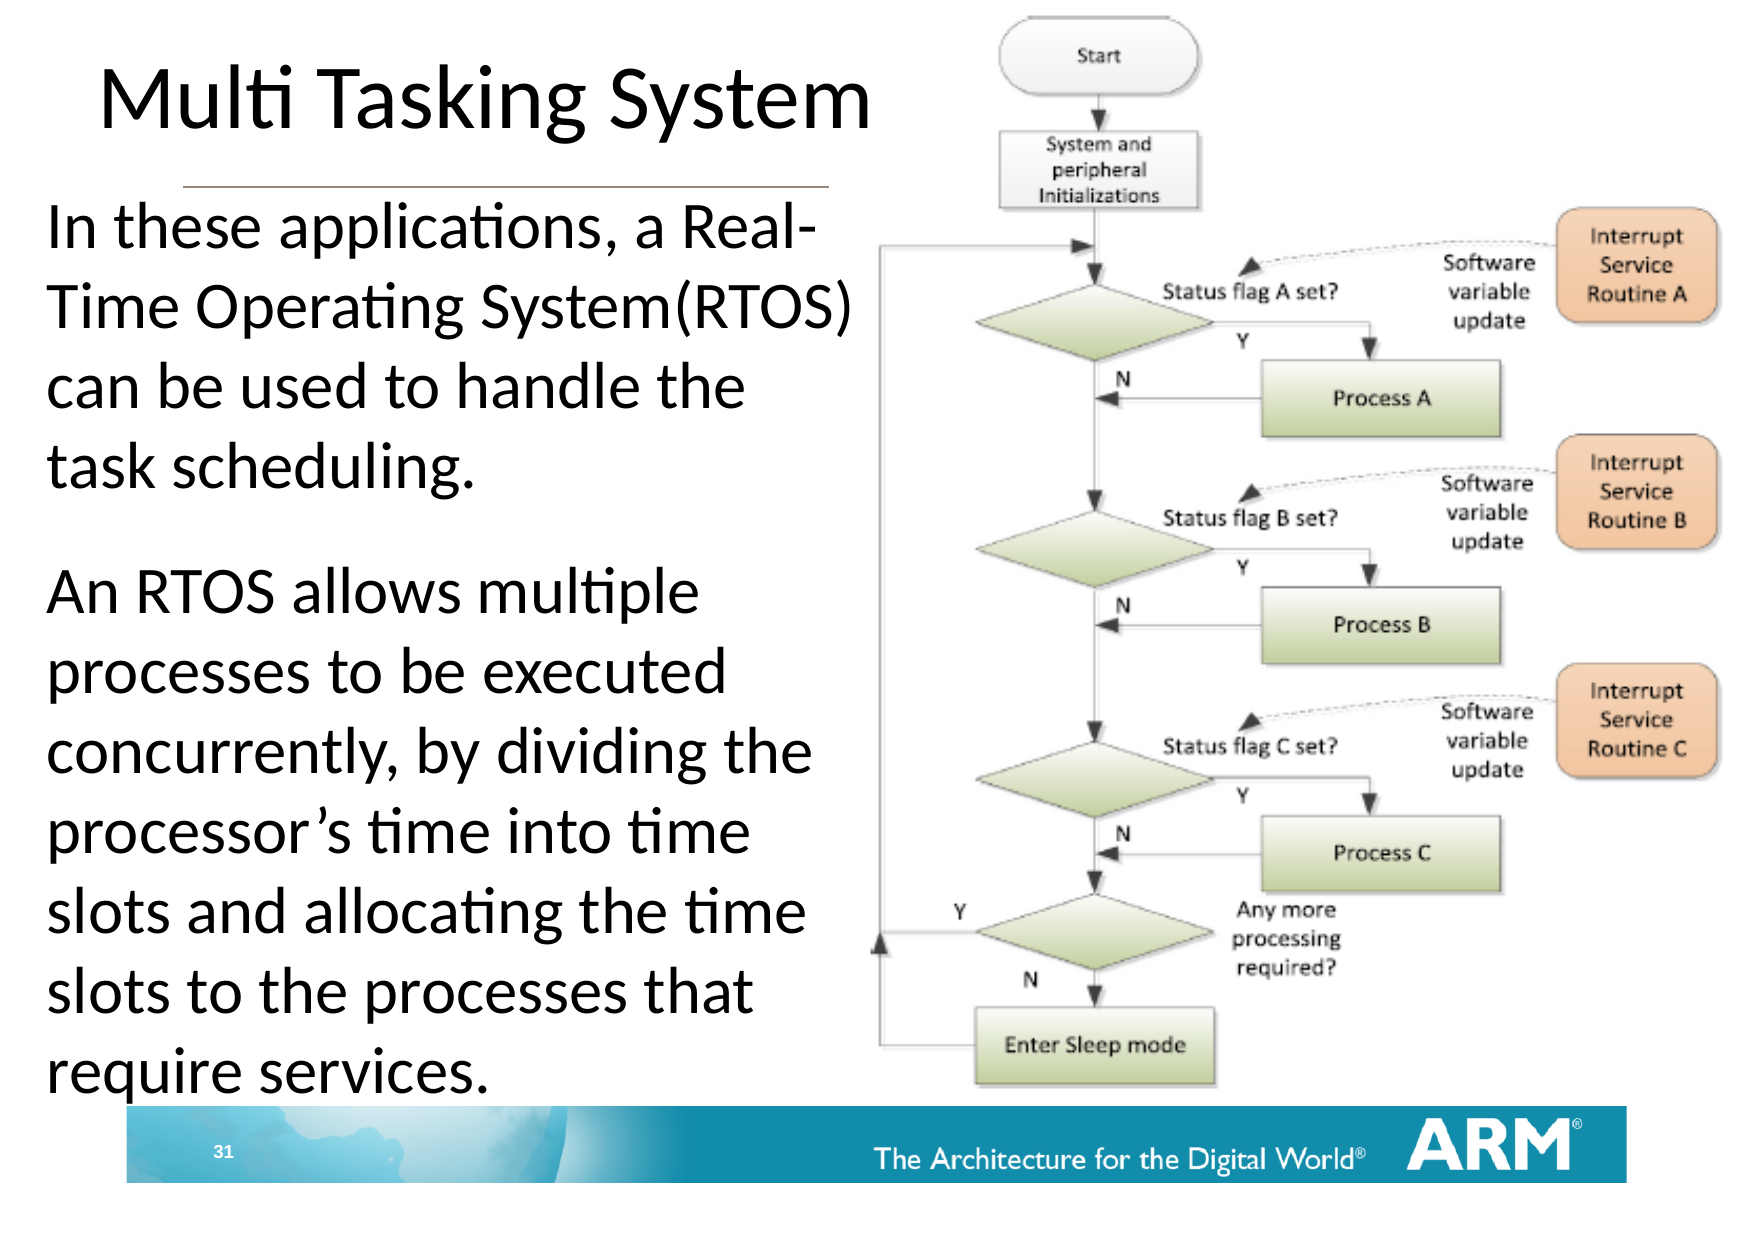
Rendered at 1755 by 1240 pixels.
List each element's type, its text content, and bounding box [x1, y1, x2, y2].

slide_number 31 [198, 1139, 287, 1187]
picture [126, 1106, 1627, 1183]
text_box In these applications, a Real-Time Operating System(RTOS) can be used to handle the task scheduling. An RTOS allows multiple processes to be executed concurrently, by dividing the processor’s time into time slots and allocating the time slots to the processes that require services. [32, 174, 883, 1115]
picture [828, 0, 1729, 1093]
title Multi Tasking System [97, 49, 823, 141]
